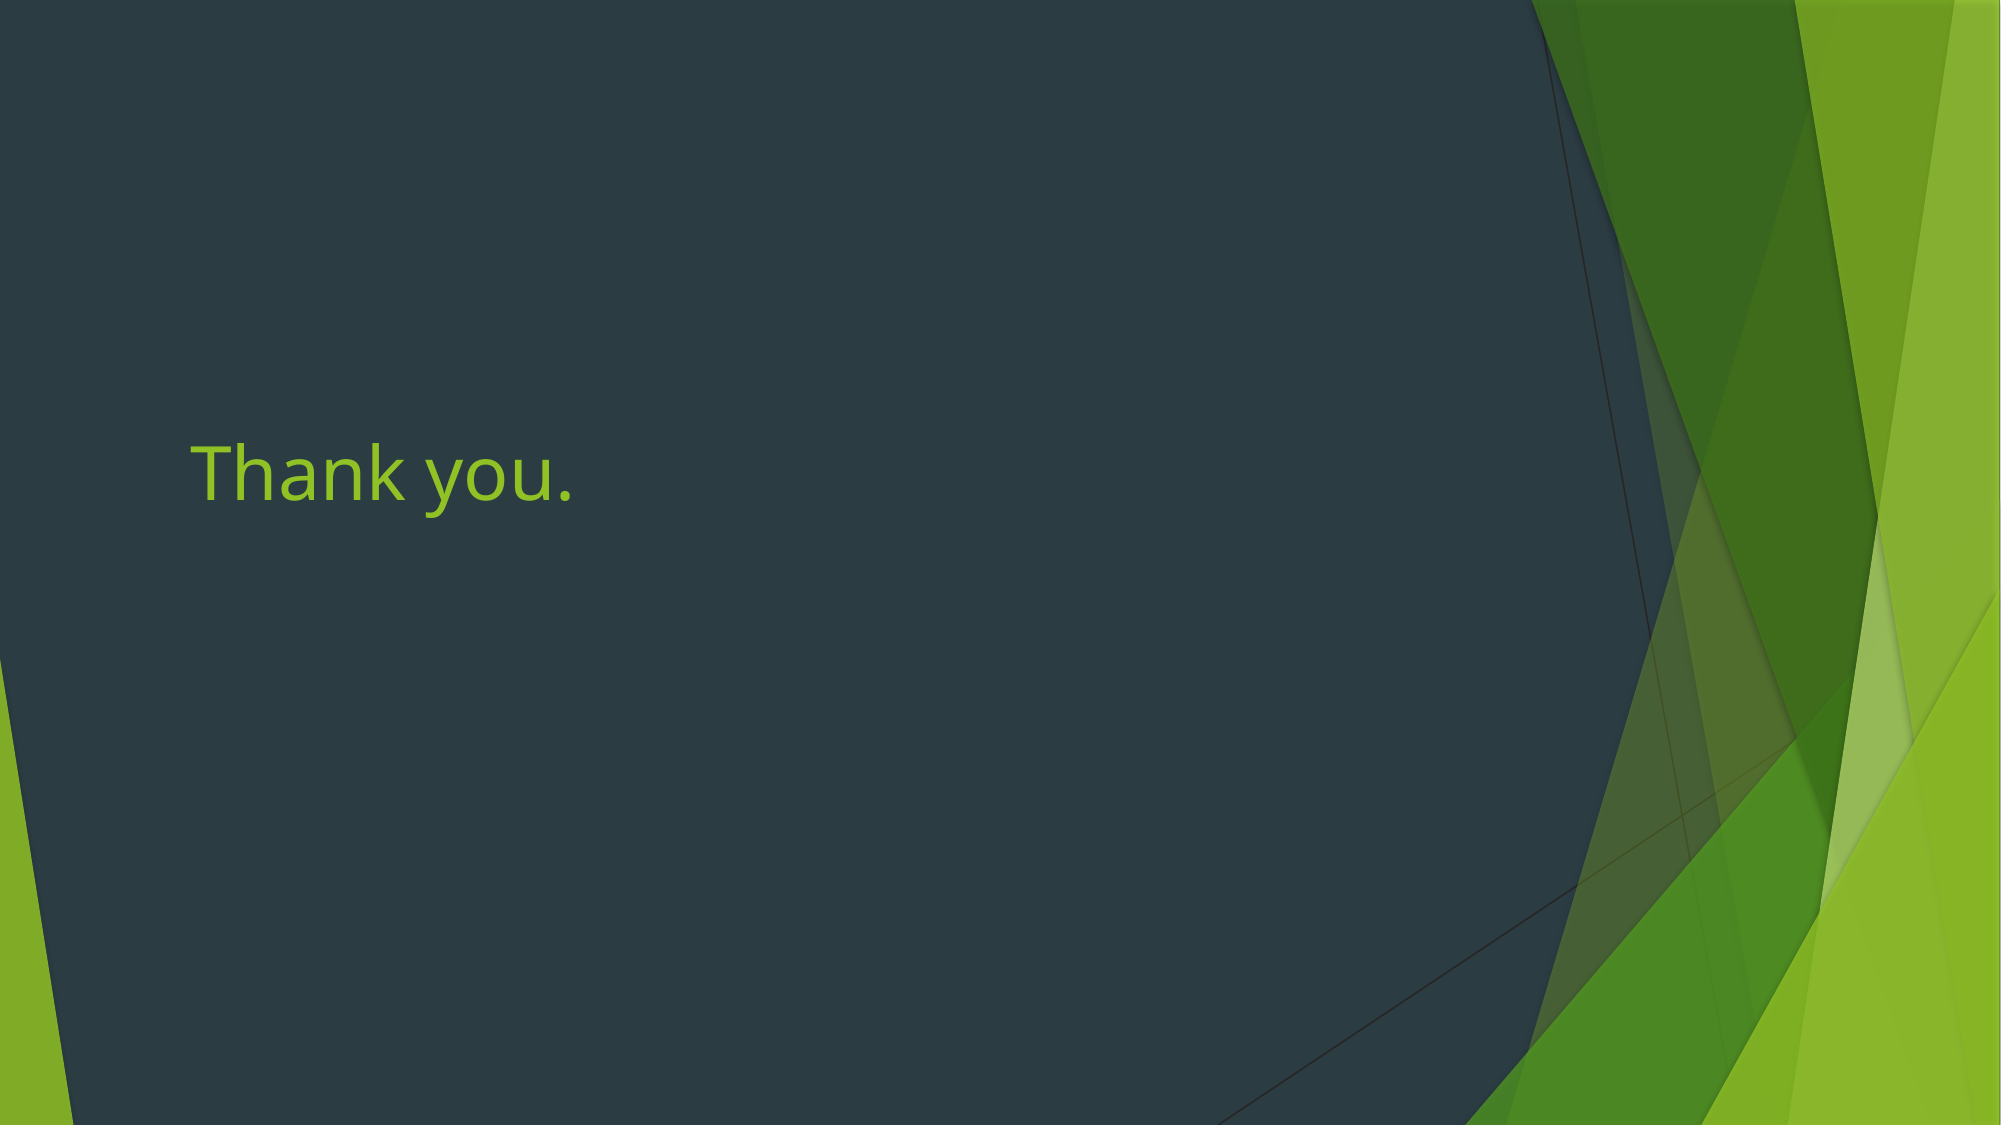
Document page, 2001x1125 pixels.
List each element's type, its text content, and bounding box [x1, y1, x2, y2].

title Thank you. [175, 417, 1830, 635]
